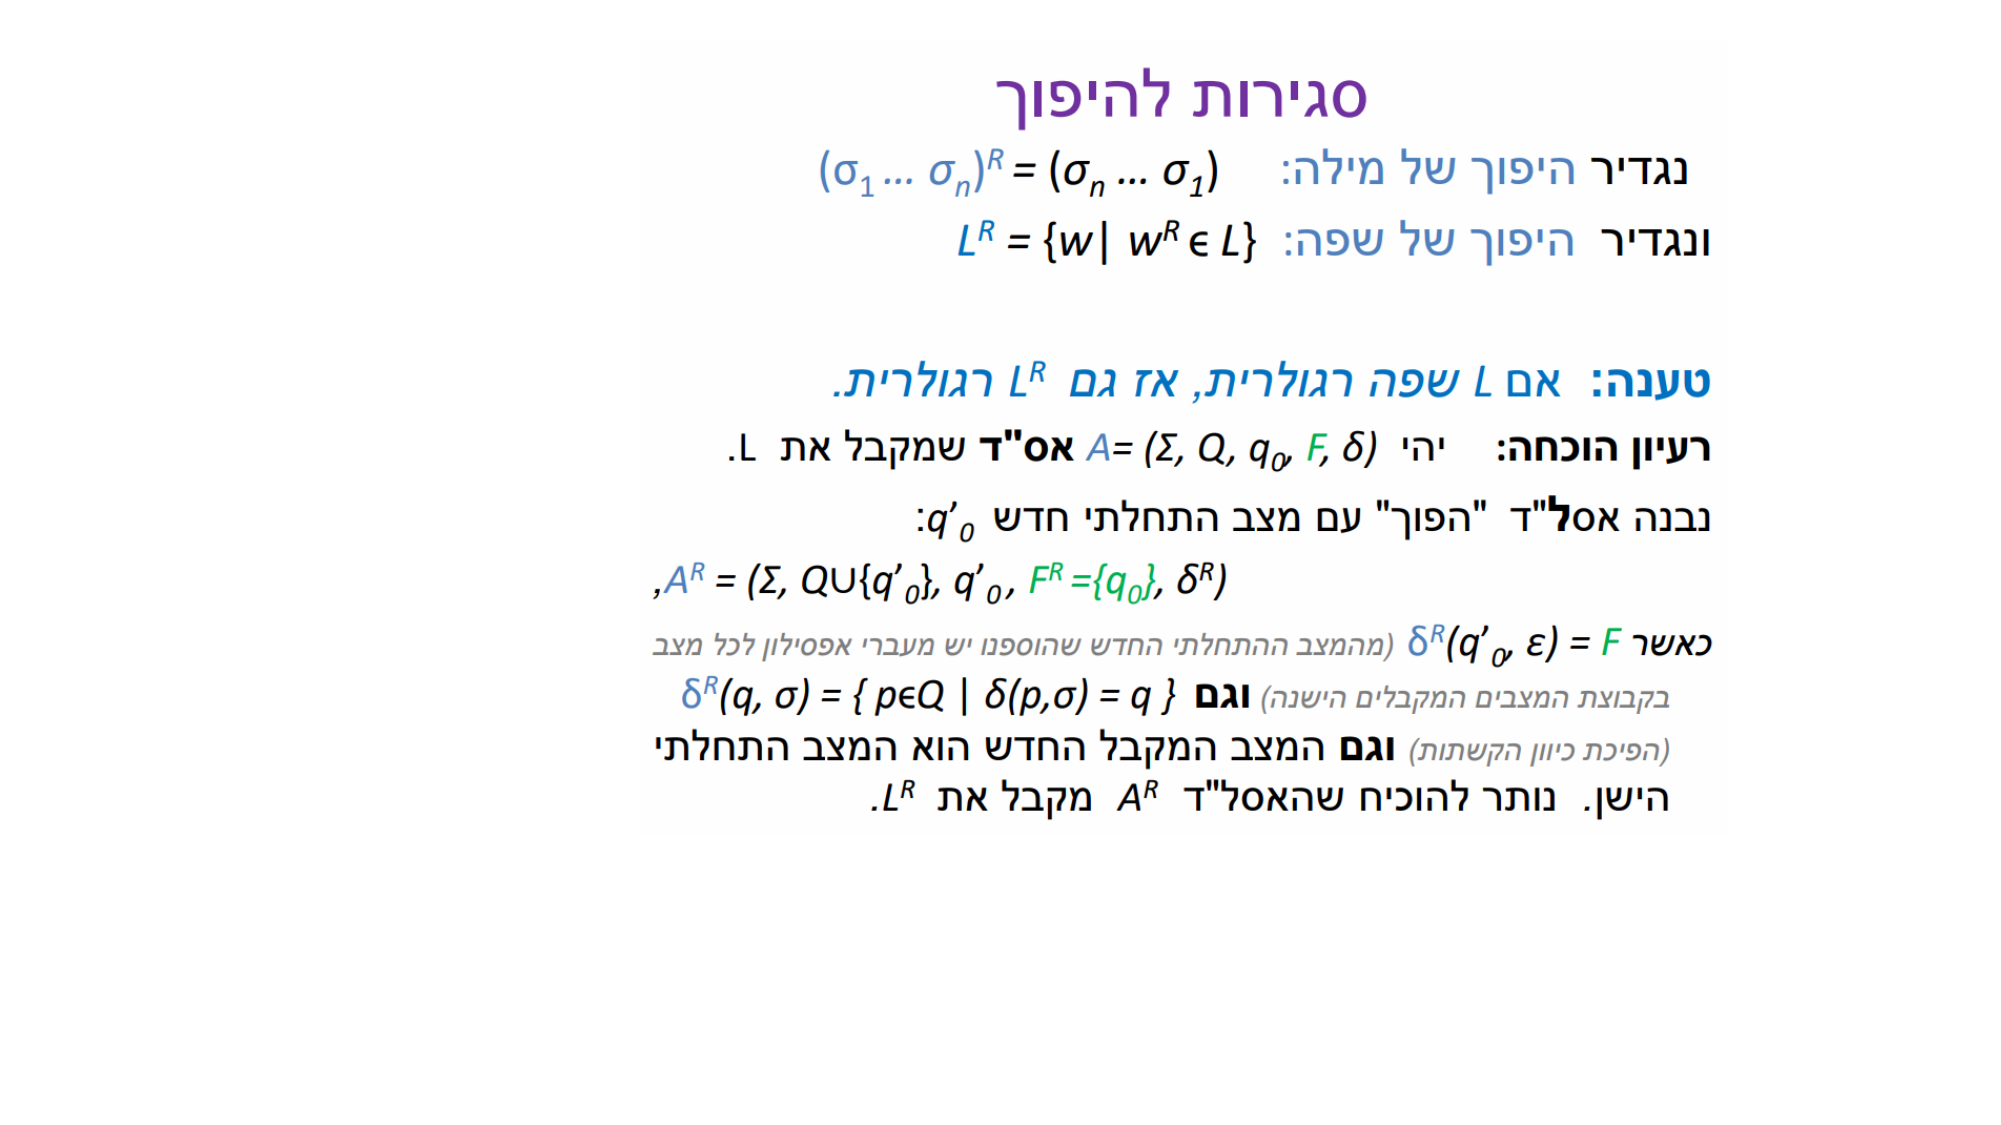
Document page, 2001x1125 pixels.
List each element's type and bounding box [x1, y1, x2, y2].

picture [638, 38, 1728, 838]
